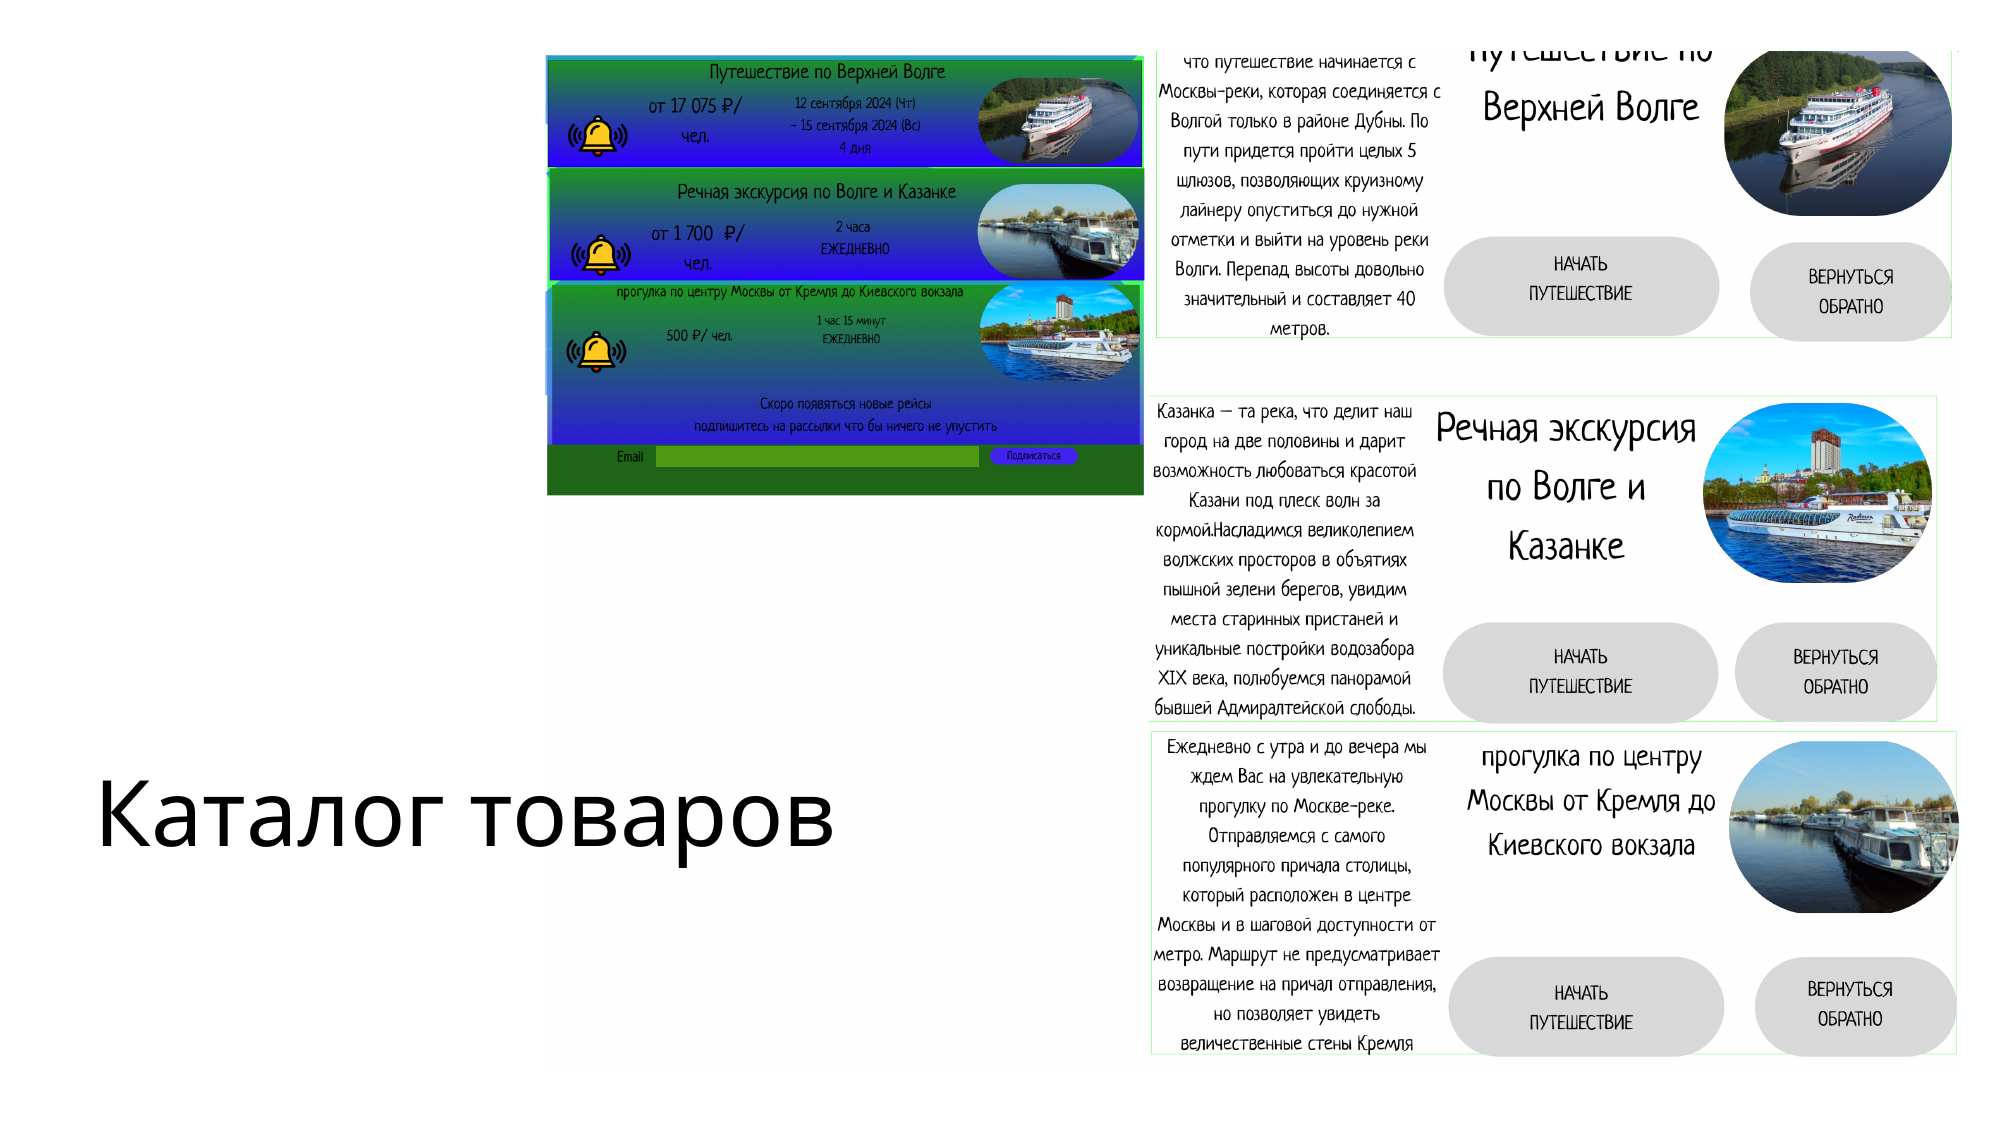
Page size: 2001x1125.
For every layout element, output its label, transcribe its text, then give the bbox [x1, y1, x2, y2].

picture [1729, 740, 1959, 916]
title Каталог товаров [79, 708, 545, 926]
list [545, 51, 1959, 1074]
picture [656, 446, 979, 467]
picture [1703, 403, 1932, 583]
